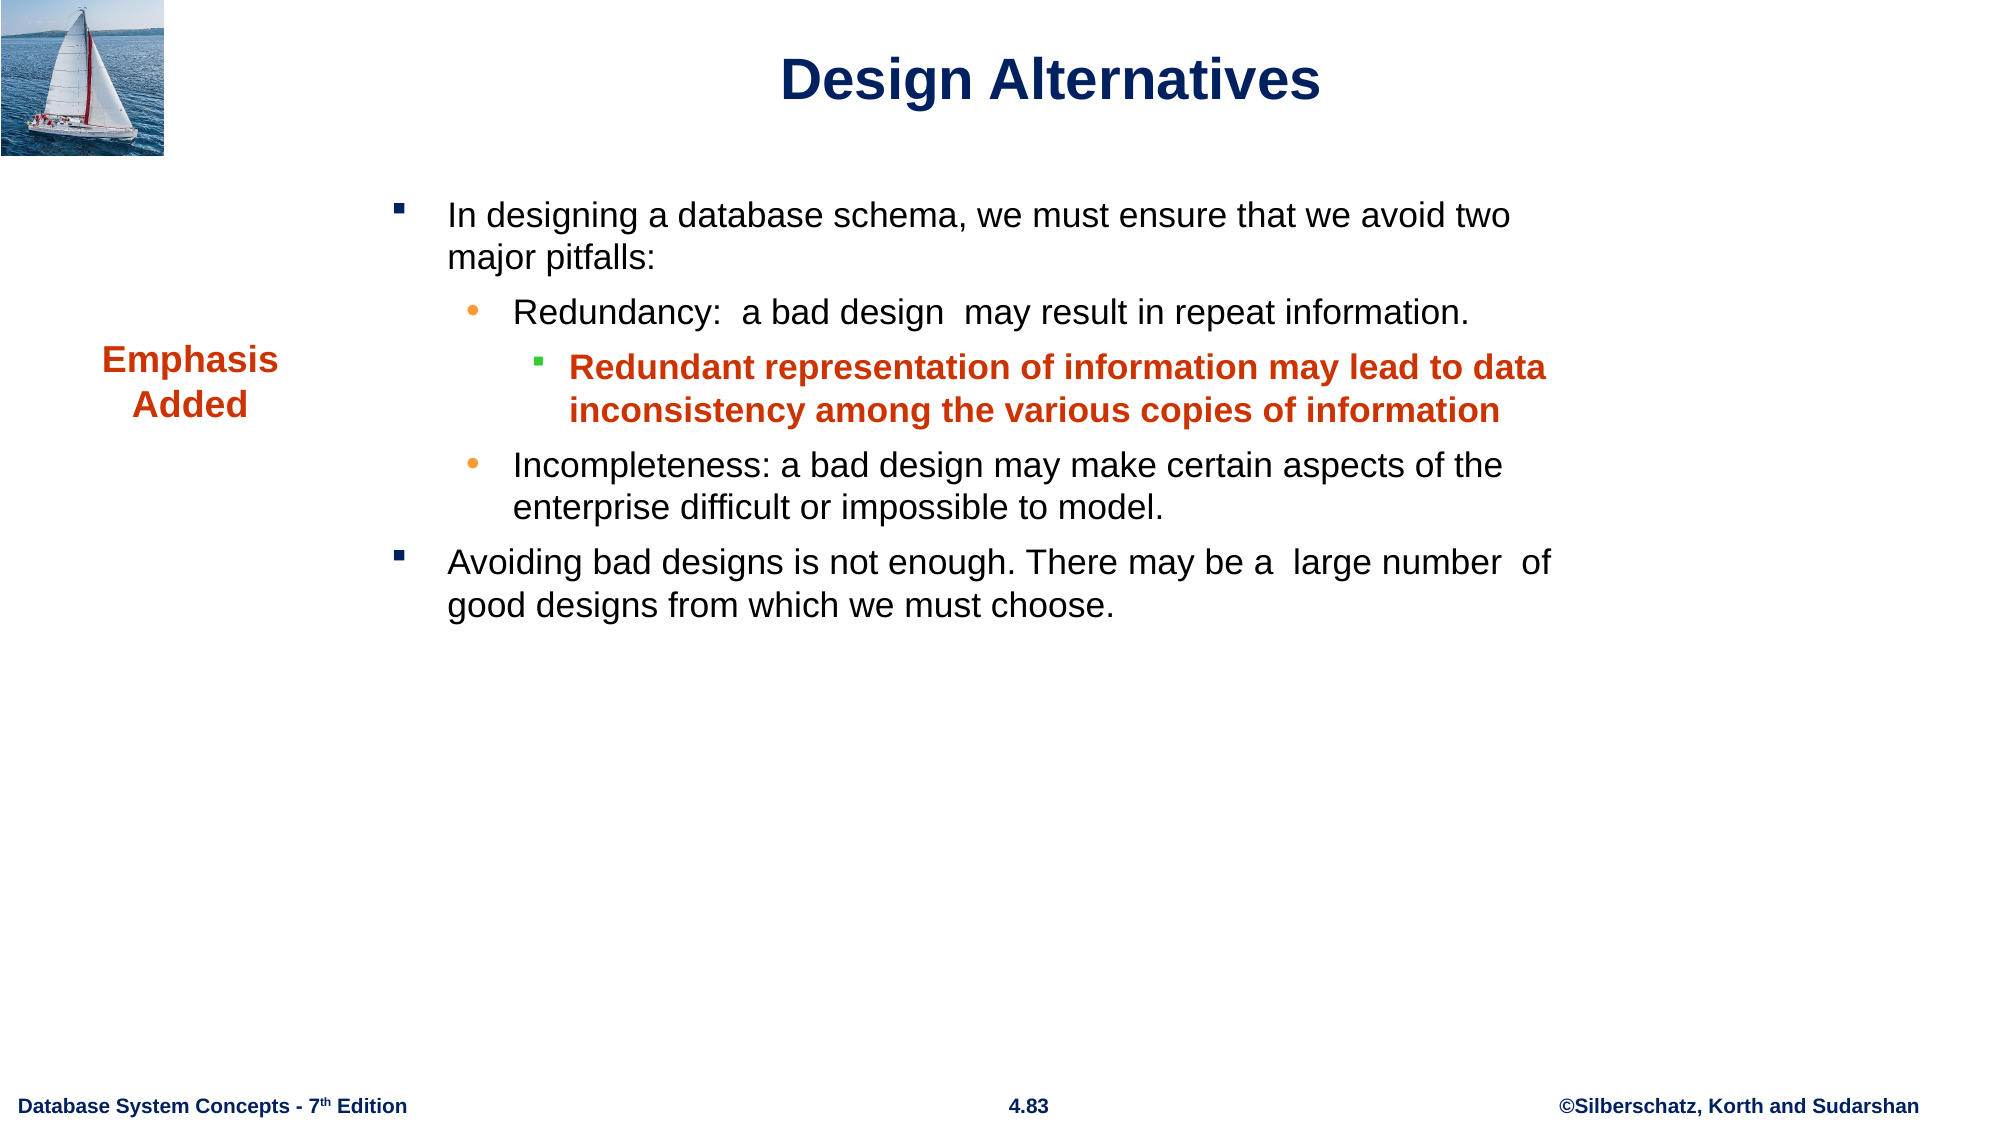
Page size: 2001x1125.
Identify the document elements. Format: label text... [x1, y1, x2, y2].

list In designing a database schema, we must ensure that we avoid two major pitfalls: Redundancy: a bad design may result in repeat information. Redundant representation of information may lead to data inconsistency among the various copies of information Incompleteness: a bad design may make certain aspects of the enterprise difficult or impossible to model. Avoiding bad designs is not enough. There may be a large number of good designs from which we must choose. [376, 184, 1625, 914]
text_box Emphasis Added [86, 327, 294, 432]
title Design Alternatives [167, 18, 1935, 120]
picture [1, 0, 164, 156]
